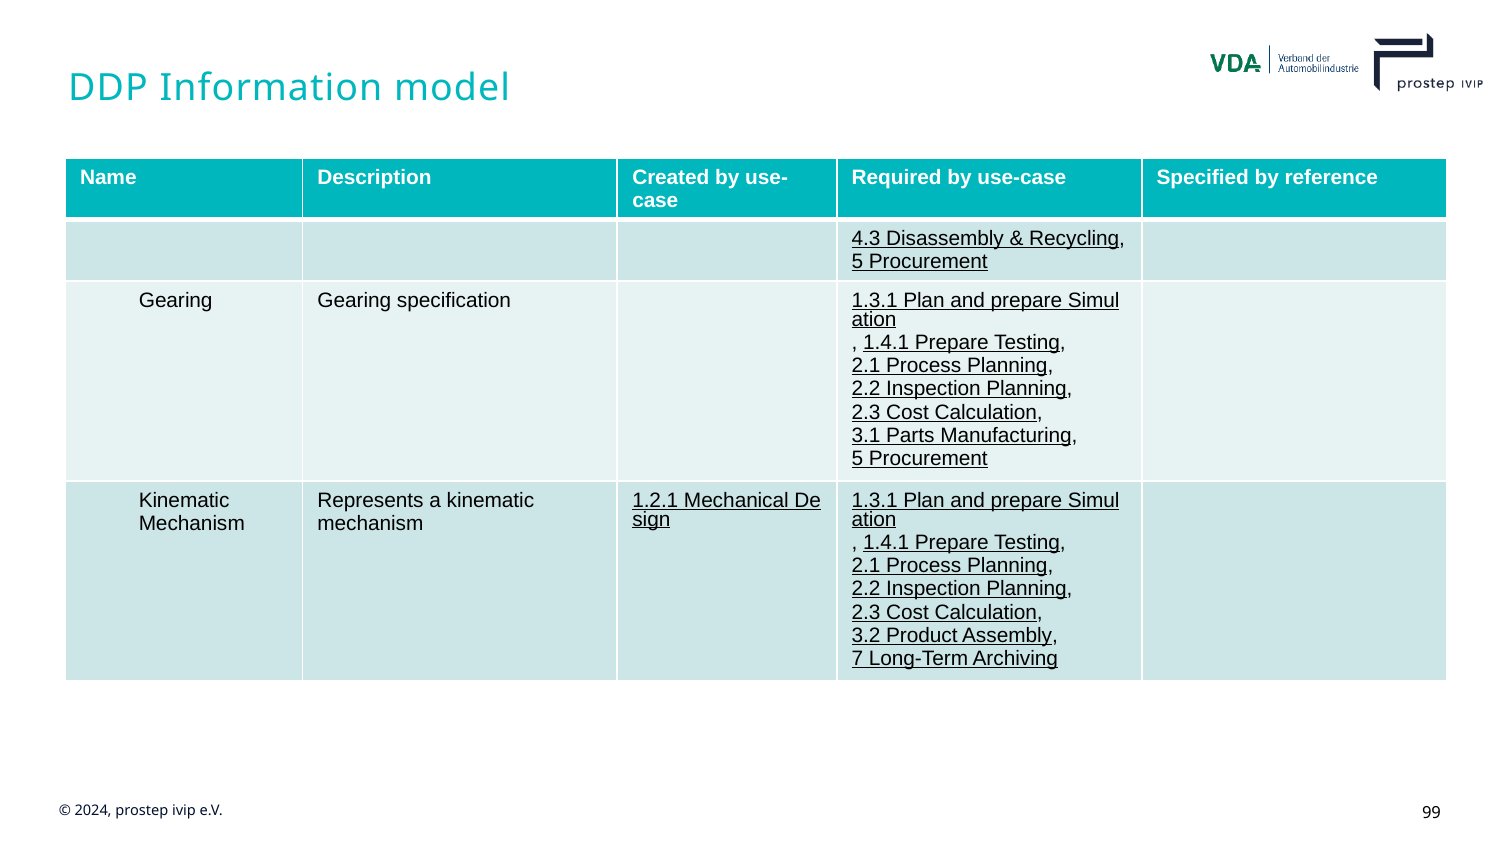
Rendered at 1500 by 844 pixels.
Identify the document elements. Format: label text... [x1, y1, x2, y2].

table_cell [618, 282, 836, 480]
table_cell [1143, 482, 1446, 680]
table_cell Gearing specification [303, 282, 616, 480]
table_cell 1.3.1 Plan and prepare Simulation, 1.4.1 Prepare Testing, 2.1 Process Planning, 2.2 Inspection Planning, 2.3 Cost Calculation, 3.1 Parts Manufacturing, 5 Procurement [838, 282, 1141, 480]
table_cell Represents a kinematic mechanism [303, 482, 616, 680]
table_header Required by use-case [838, 159, 1141, 217]
table_cell Gearing [66, 282, 302, 480]
table_cell [66, 222, 302, 280]
title DDP Information model [53, 55, 1177, 158]
table_cell 1.2.1 Mechanical Design [618, 482, 836, 680]
table_cell [618, 222, 836, 280]
table_cell 1.3.1 Plan and prepare Simulation, 1.4.1 Prepare Testing, 2.1 Process Planning, 2.2 Inspection Planning, 2.3 Cost Calculation, 3.2 Product Assembly, 7 Long-Term Archiving [838, 482, 1141, 680]
picture [1208, 43, 1360, 75]
table_cell 4.3 Disassembly & Recycling, 5 Procurement [838, 222, 1141, 280]
table_cell Kinematic Mechanism [66, 482, 302, 680]
table_header Name [66, 159, 302, 217]
table_header Specified by reference [1143, 159, 1446, 217]
table_header Created by use-case [618, 159, 836, 217]
table_cell [303, 222, 616, 280]
table_cell [1143, 282, 1446, 480]
table_header Description [303, 159, 616, 217]
picture [1373, 32, 1483, 92]
table_cell [1143, 222, 1446, 280]
